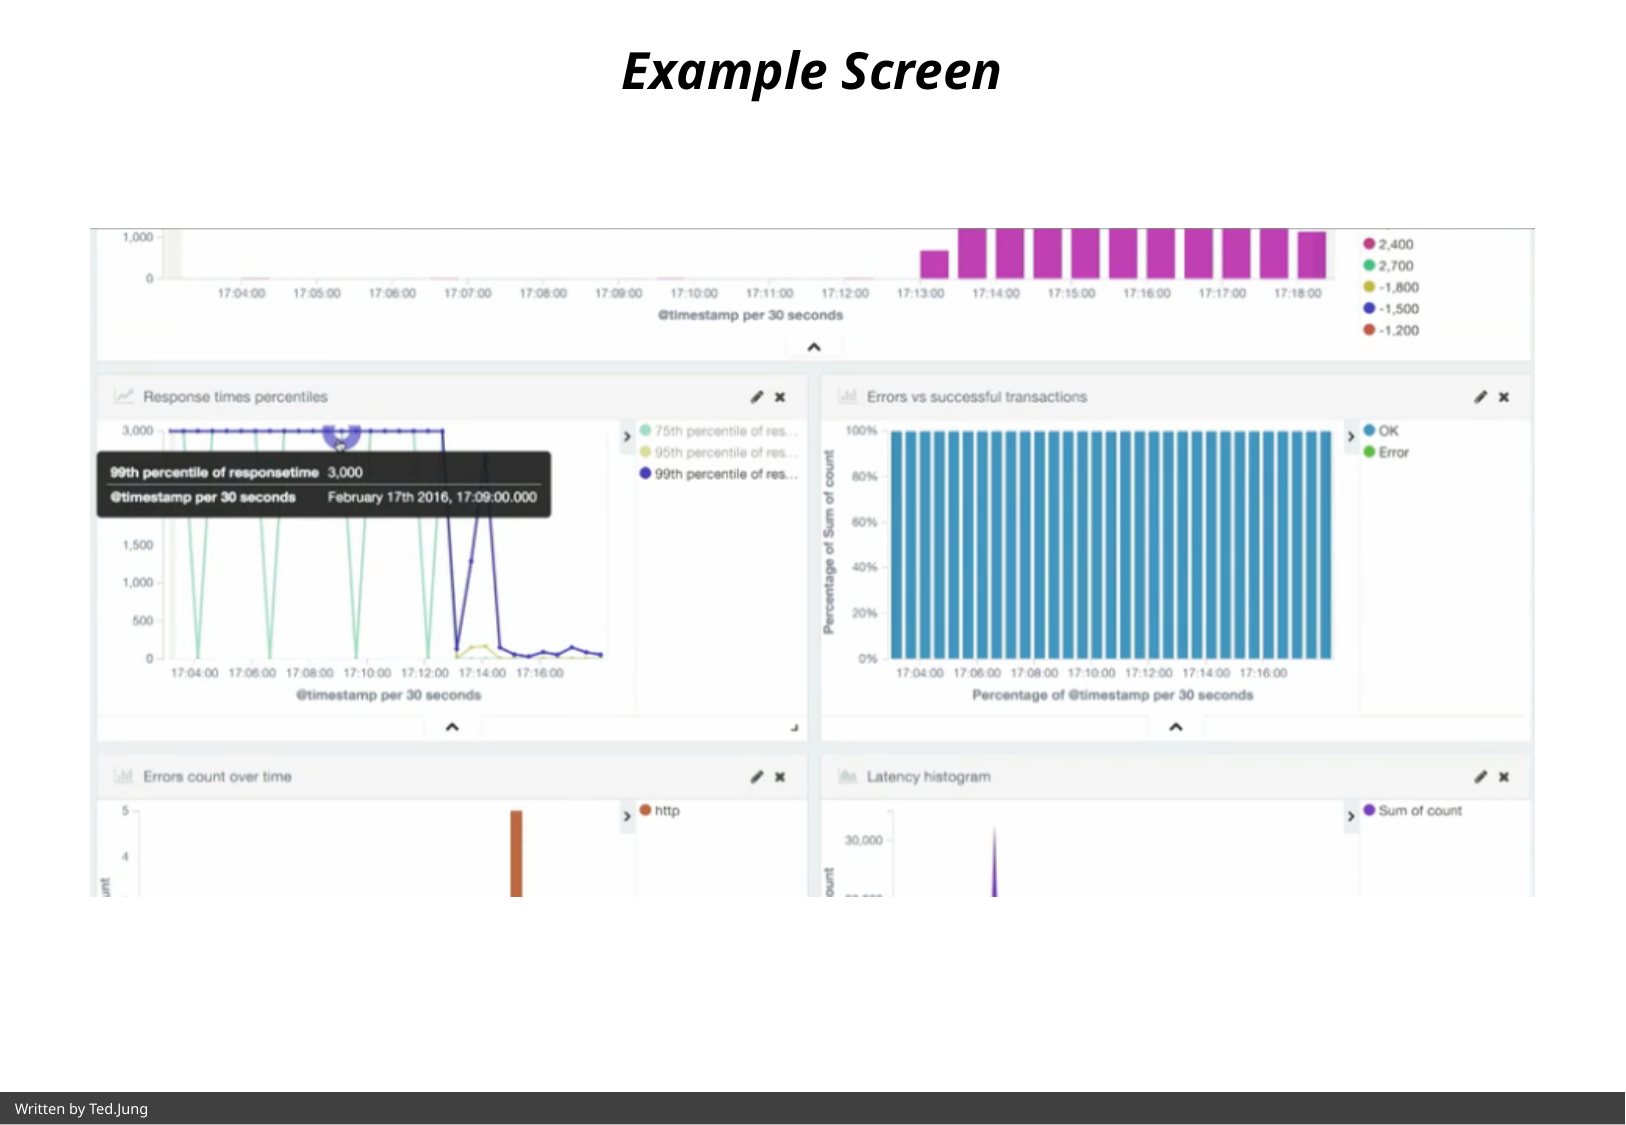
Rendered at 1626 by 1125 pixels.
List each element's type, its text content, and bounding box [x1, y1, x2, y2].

picture [90, 227, 1535, 898]
title Example Screen [266, 30, 1359, 108]
